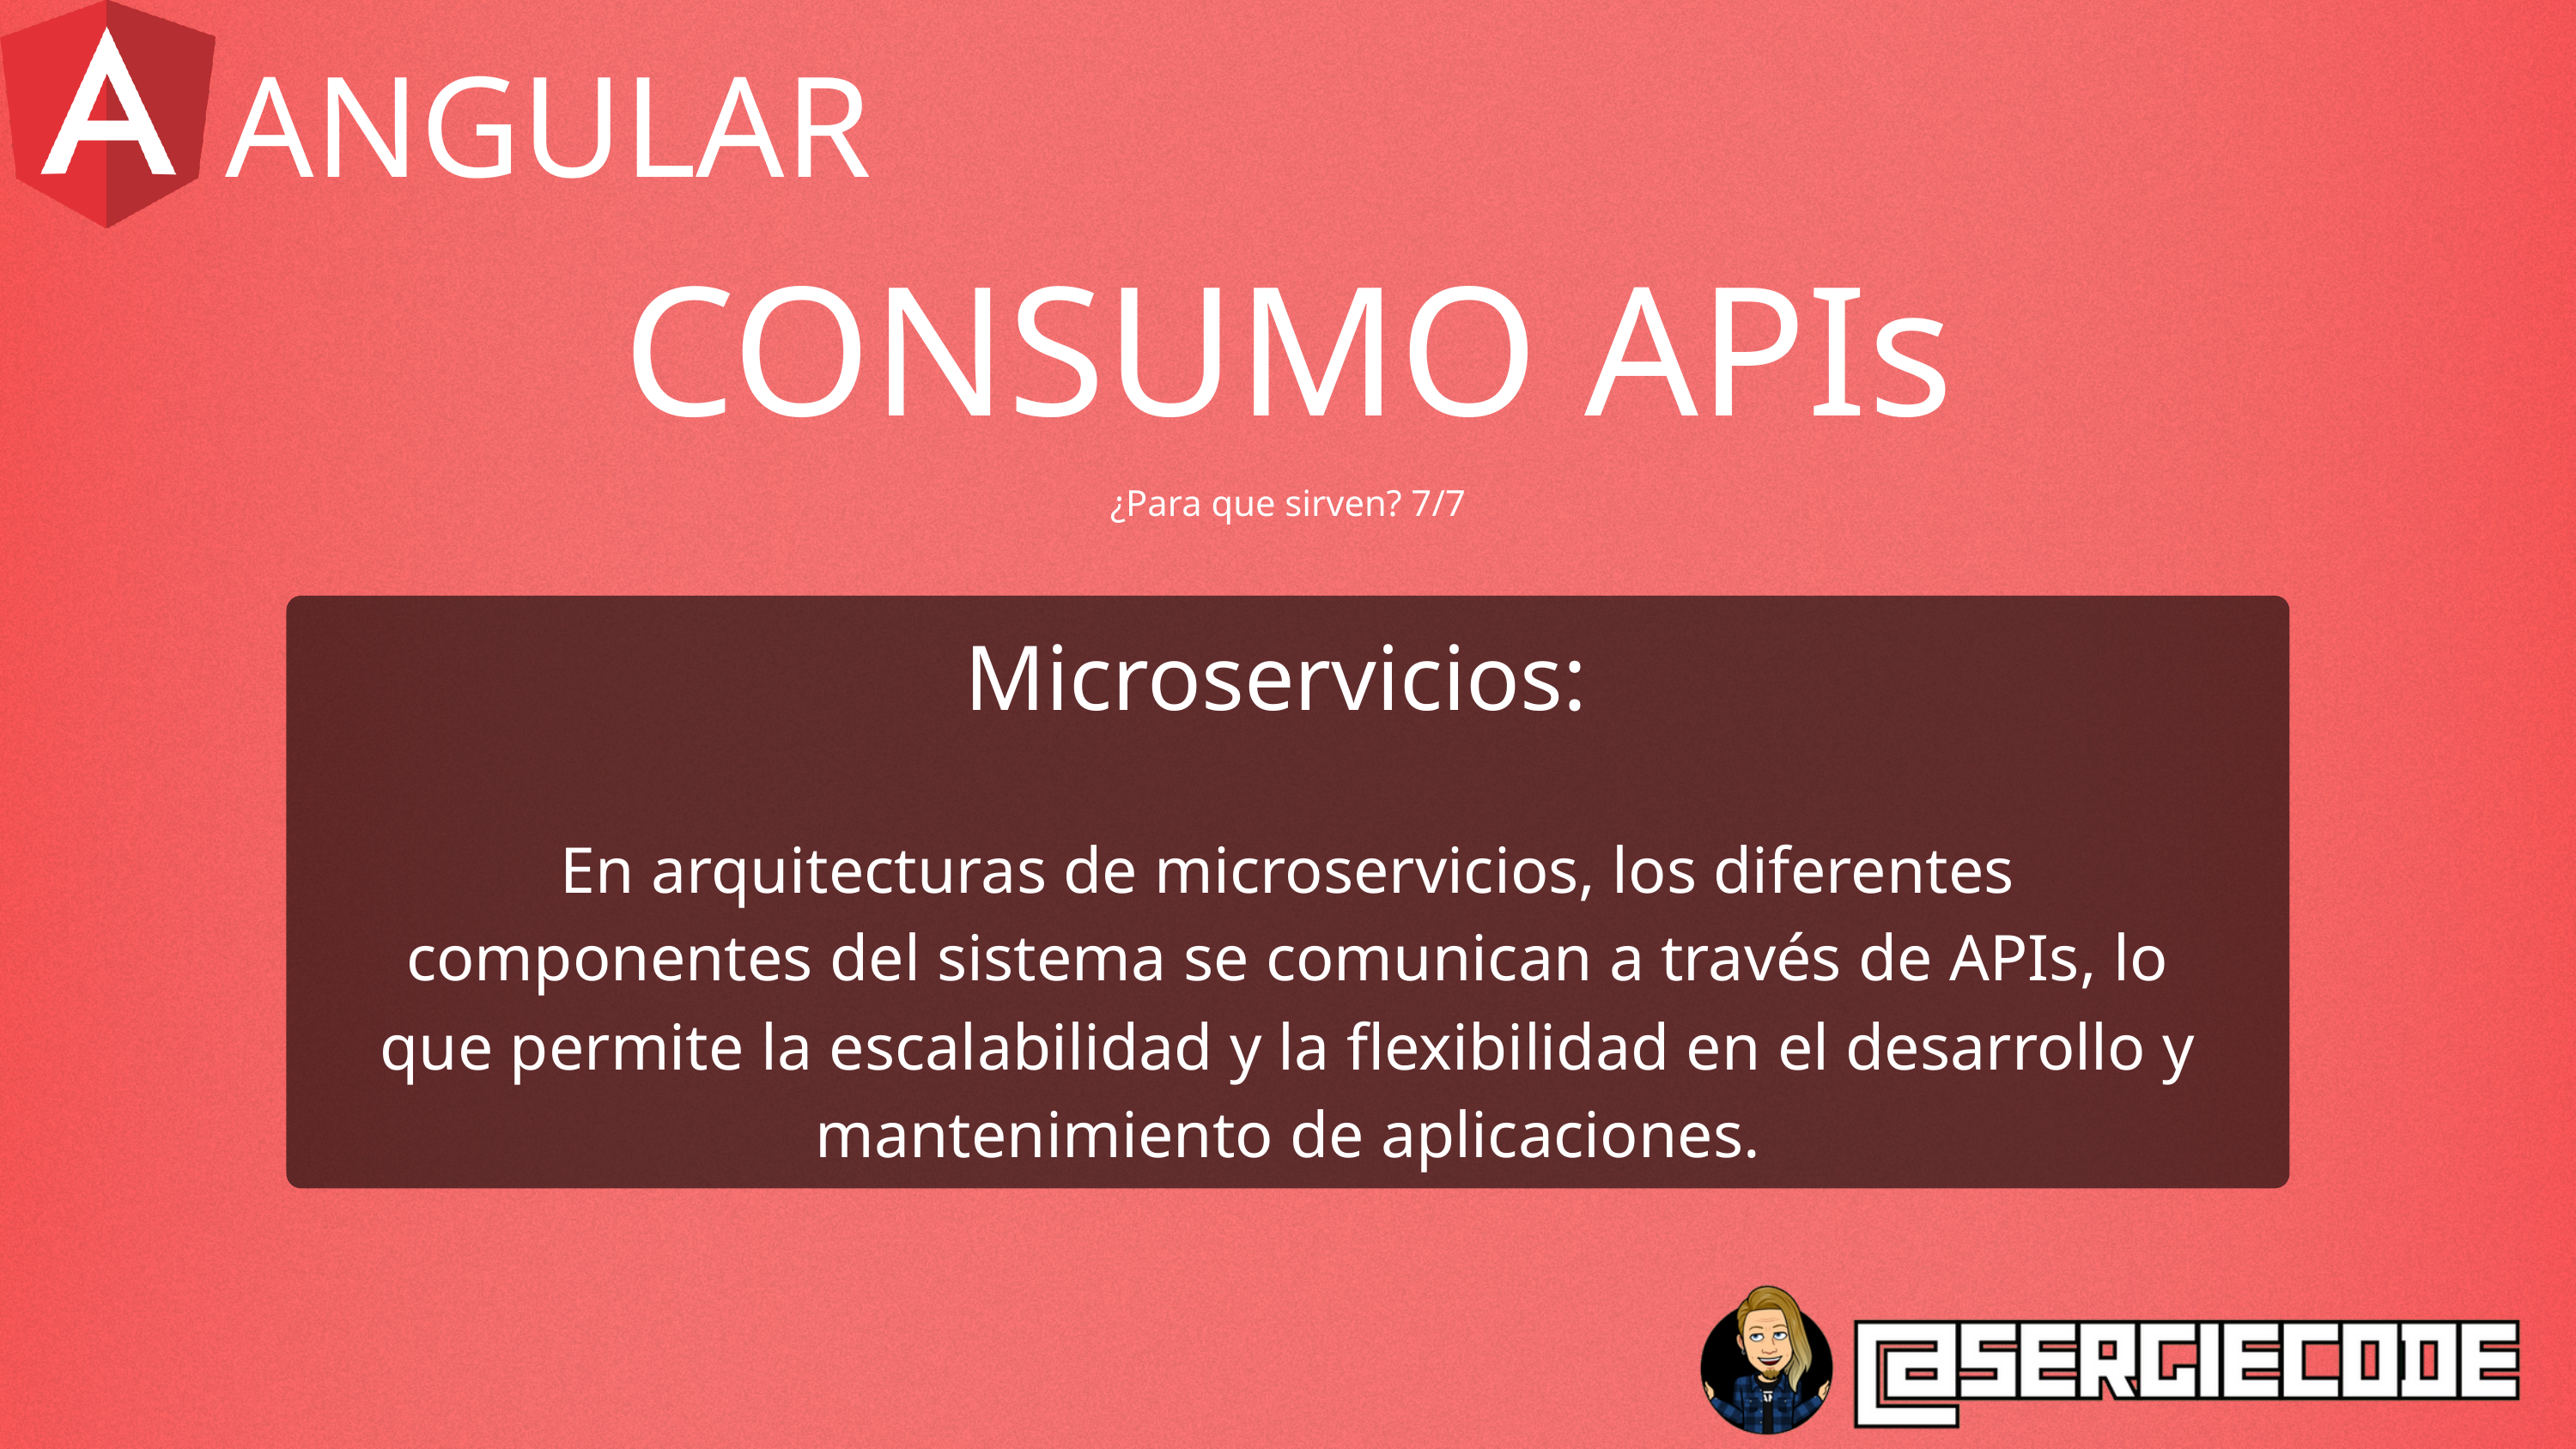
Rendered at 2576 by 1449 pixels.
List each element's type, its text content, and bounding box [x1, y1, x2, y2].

text_box [0, 0, 2576, 1449]
text_box ANGULAR [105, 9, 993, 205]
text_box ¿Para que sirven? 7/7 [1009, 473, 1567, 524]
text_box [0, 0, 216, 228]
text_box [286, 595, 2290, 1189]
text_box CONSUMO APIs [210, 201, 2366, 452]
text_box [1620, 1271, 2576, 1449]
